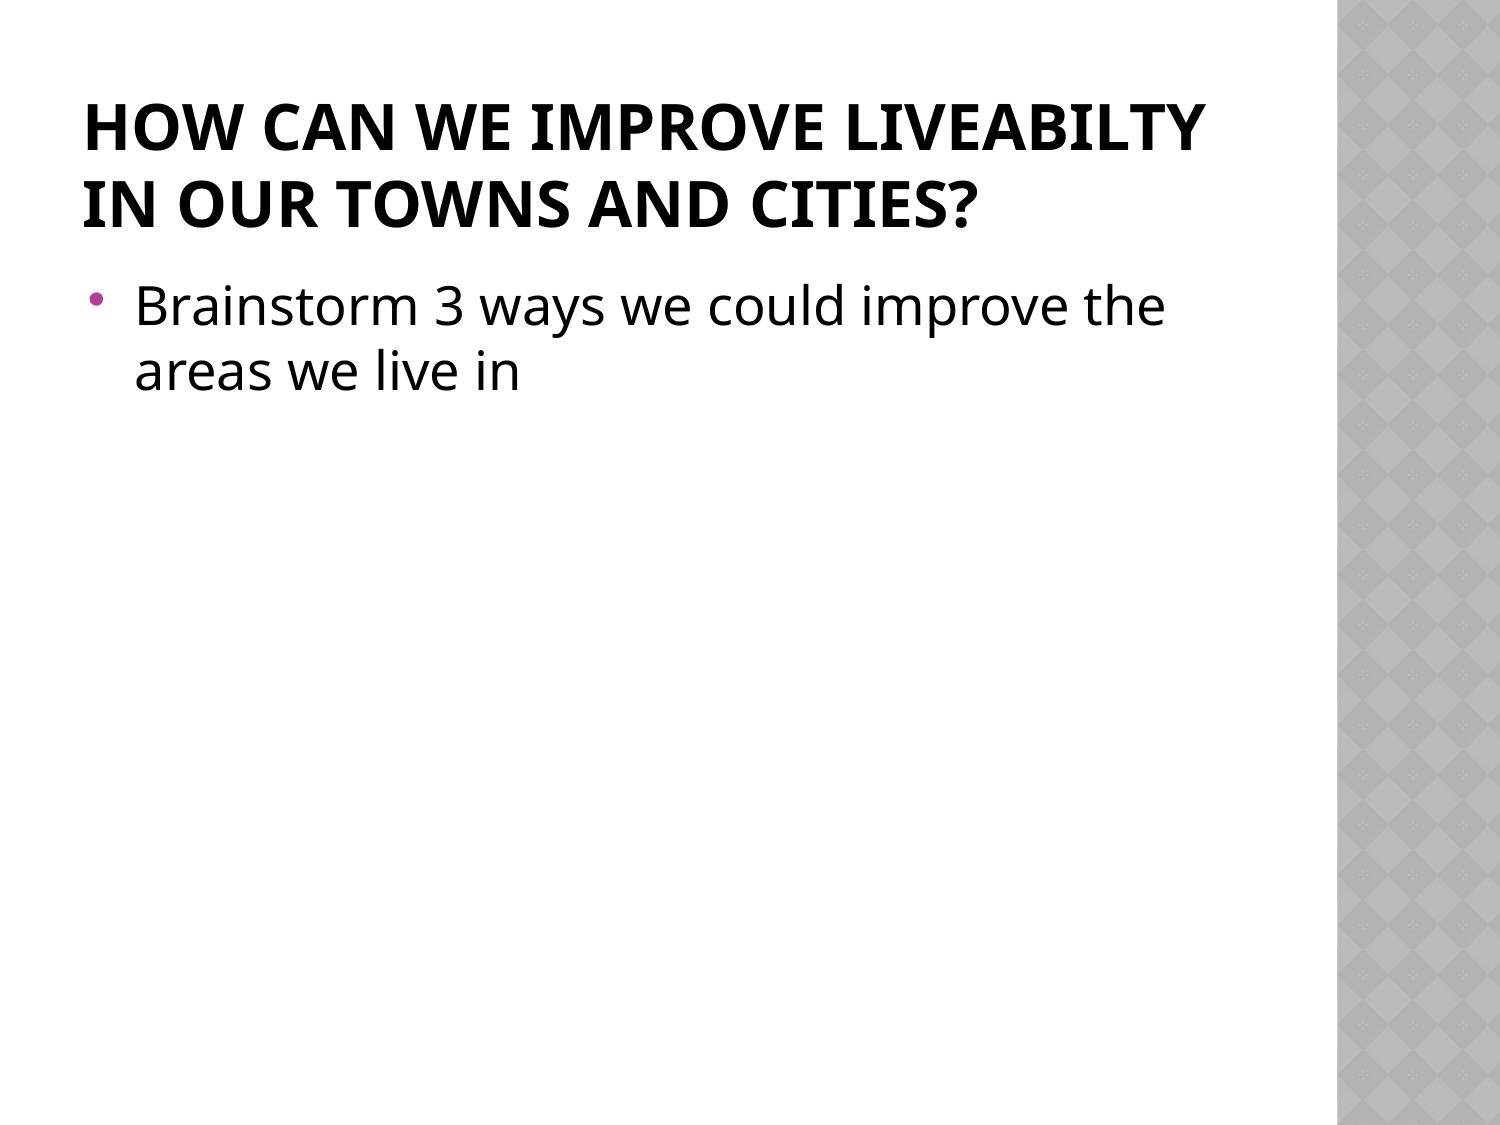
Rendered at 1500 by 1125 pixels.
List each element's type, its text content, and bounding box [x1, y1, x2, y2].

title HOW CAN WE IMPROVE LIVEABILTY IN OUR TOWNS AND CITIES? [75, 52, 1263, 240]
list Brainstorm 3 ways we could improve the areas we live in [75, 264, 1263, 1059]
